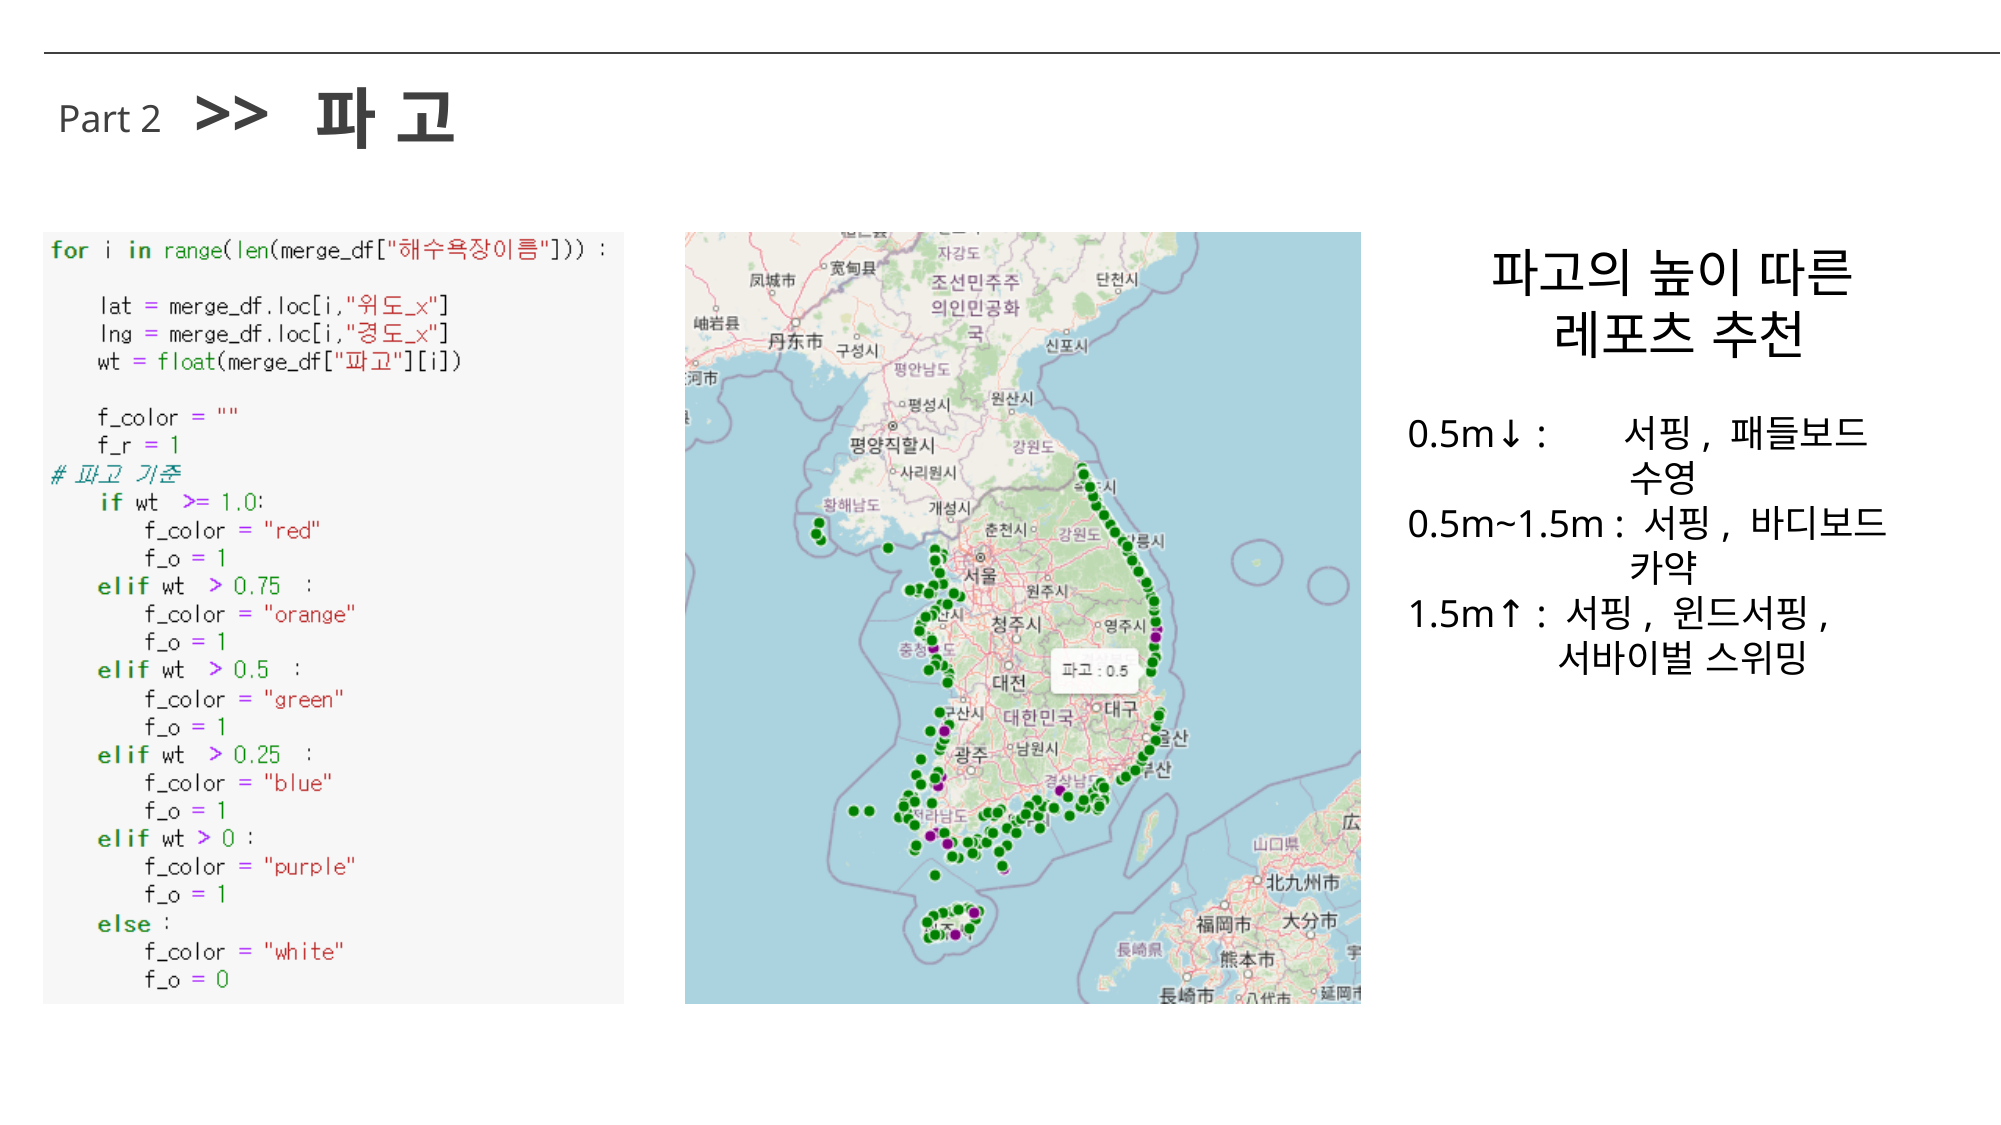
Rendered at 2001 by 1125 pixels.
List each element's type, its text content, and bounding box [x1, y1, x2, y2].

text_box >> [179, 63, 286, 159]
text_box 파고의 높이 따른 레포츠 추천 0.5m↓ : 서핑, 패들보드 수영 0.5m~1.5m : 서핑, 바디보드 카약 1.5m↑ : 서핑, 윈드서핑, 서바이벌 스위밍 [1392, 232, 1967, 733]
picture [43, 232, 624, 1004]
picture [685, 232, 1361, 1004]
text_box 파 고 [300, 69, 472, 165]
text_box Part 2 [43, 87, 177, 147]
